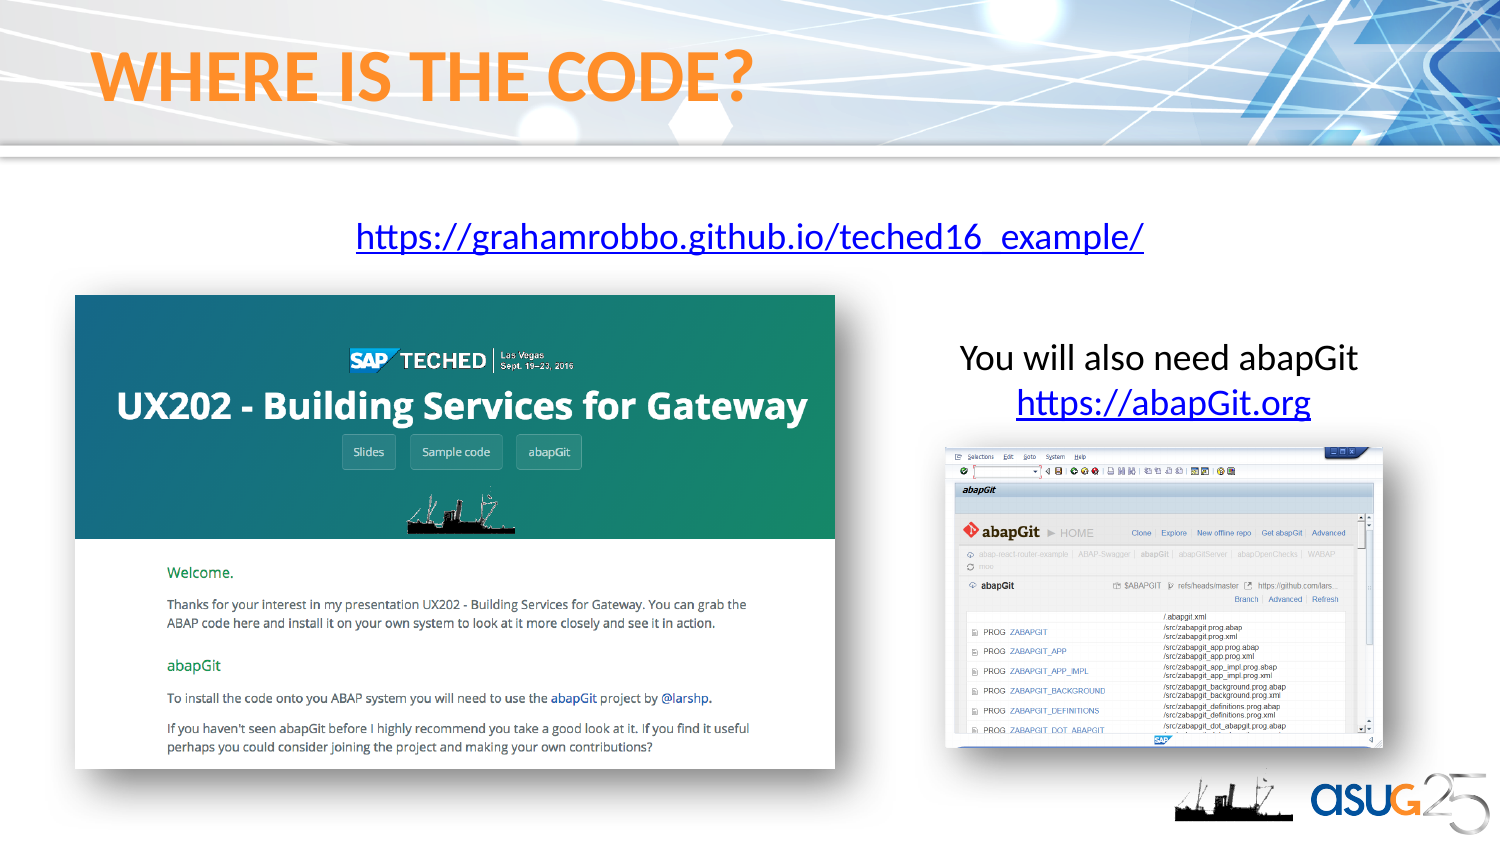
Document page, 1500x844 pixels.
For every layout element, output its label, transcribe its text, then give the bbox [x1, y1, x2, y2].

text_box https://grahamrobbo.github.io/teched16_example/ [340, 204, 1159, 265]
text_box You will also need abapGit https://abapGit.org [944, 325, 1383, 431]
picture [0, 0, 1500, 844]
title Where is the code? [75, 0, 1425, 145]
